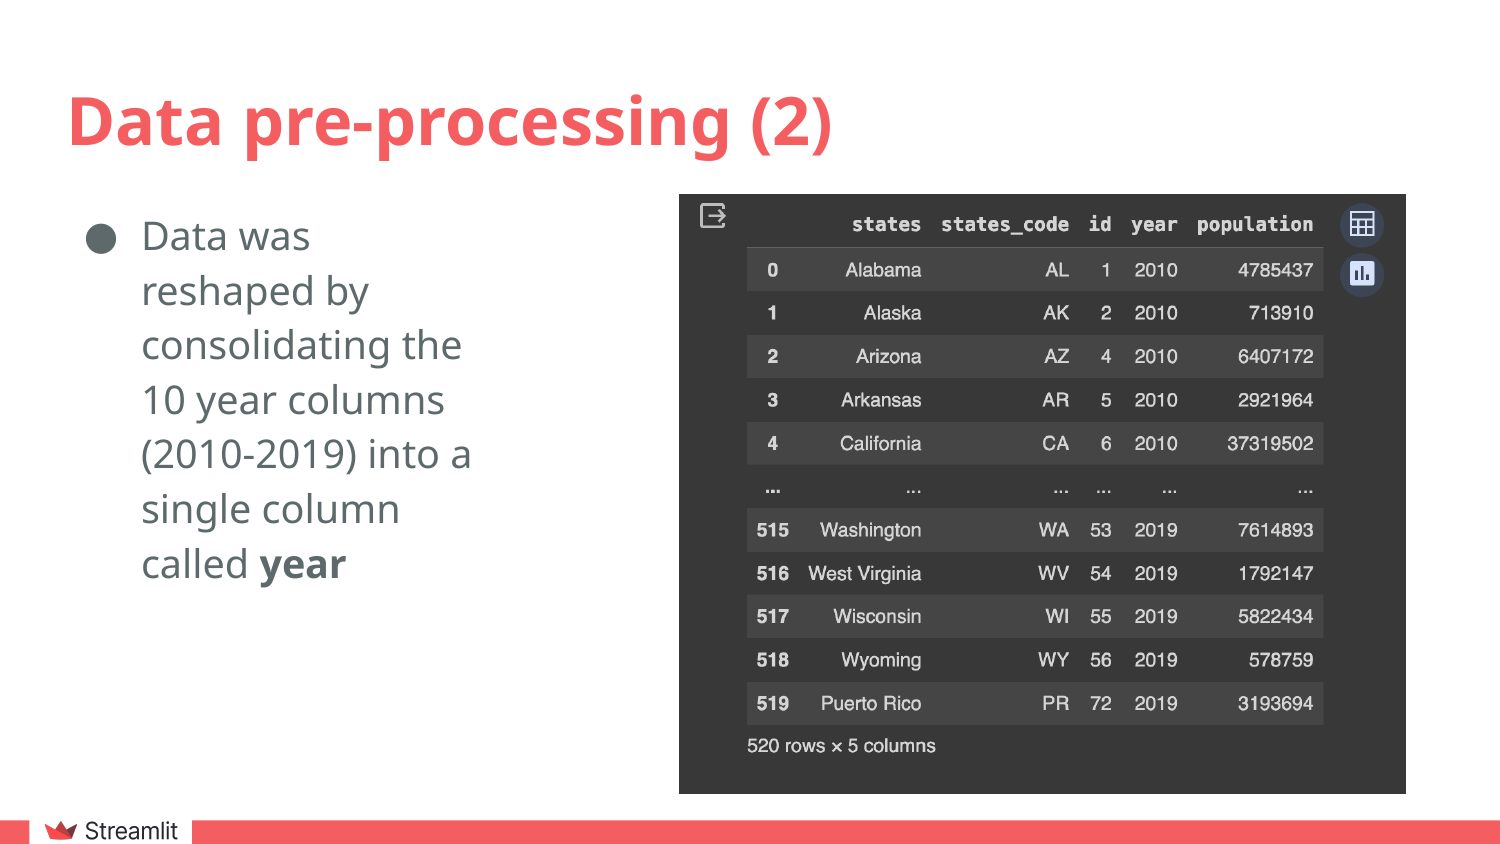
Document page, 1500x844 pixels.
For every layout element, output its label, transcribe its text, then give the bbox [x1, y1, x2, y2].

list Data was reshaped by consolidating the 10 year columns (2010-2019) into a single column called year [51, 189, 508, 789]
picture [33, 808, 190, 844]
title Data pre-processing (2) [51, 64, 1449, 167]
picture [679, 194, 1407, 794]
